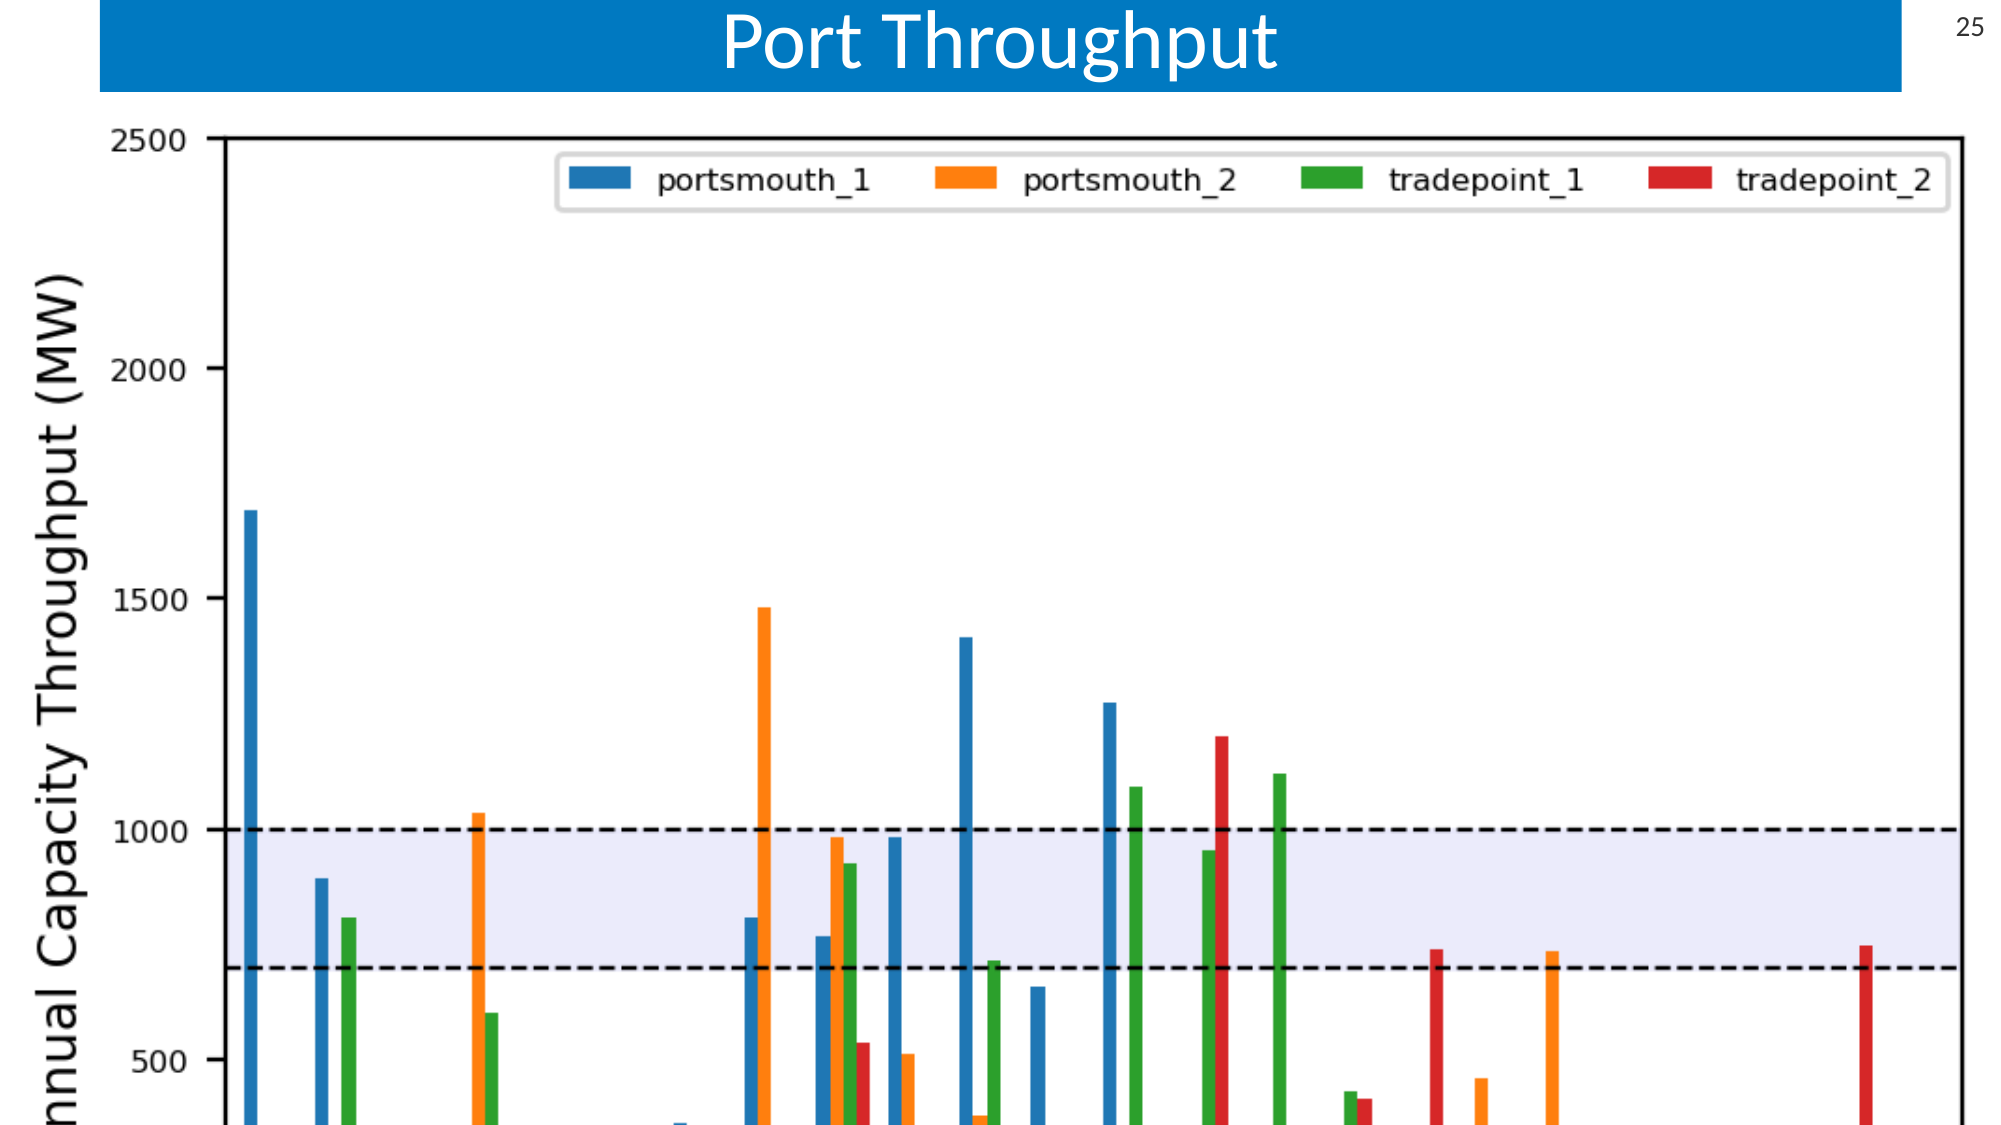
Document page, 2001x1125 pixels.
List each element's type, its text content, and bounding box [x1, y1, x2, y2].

picture [0, 92, 2000, 1125]
title Port Throughput [99, 0, 1902, 91]
